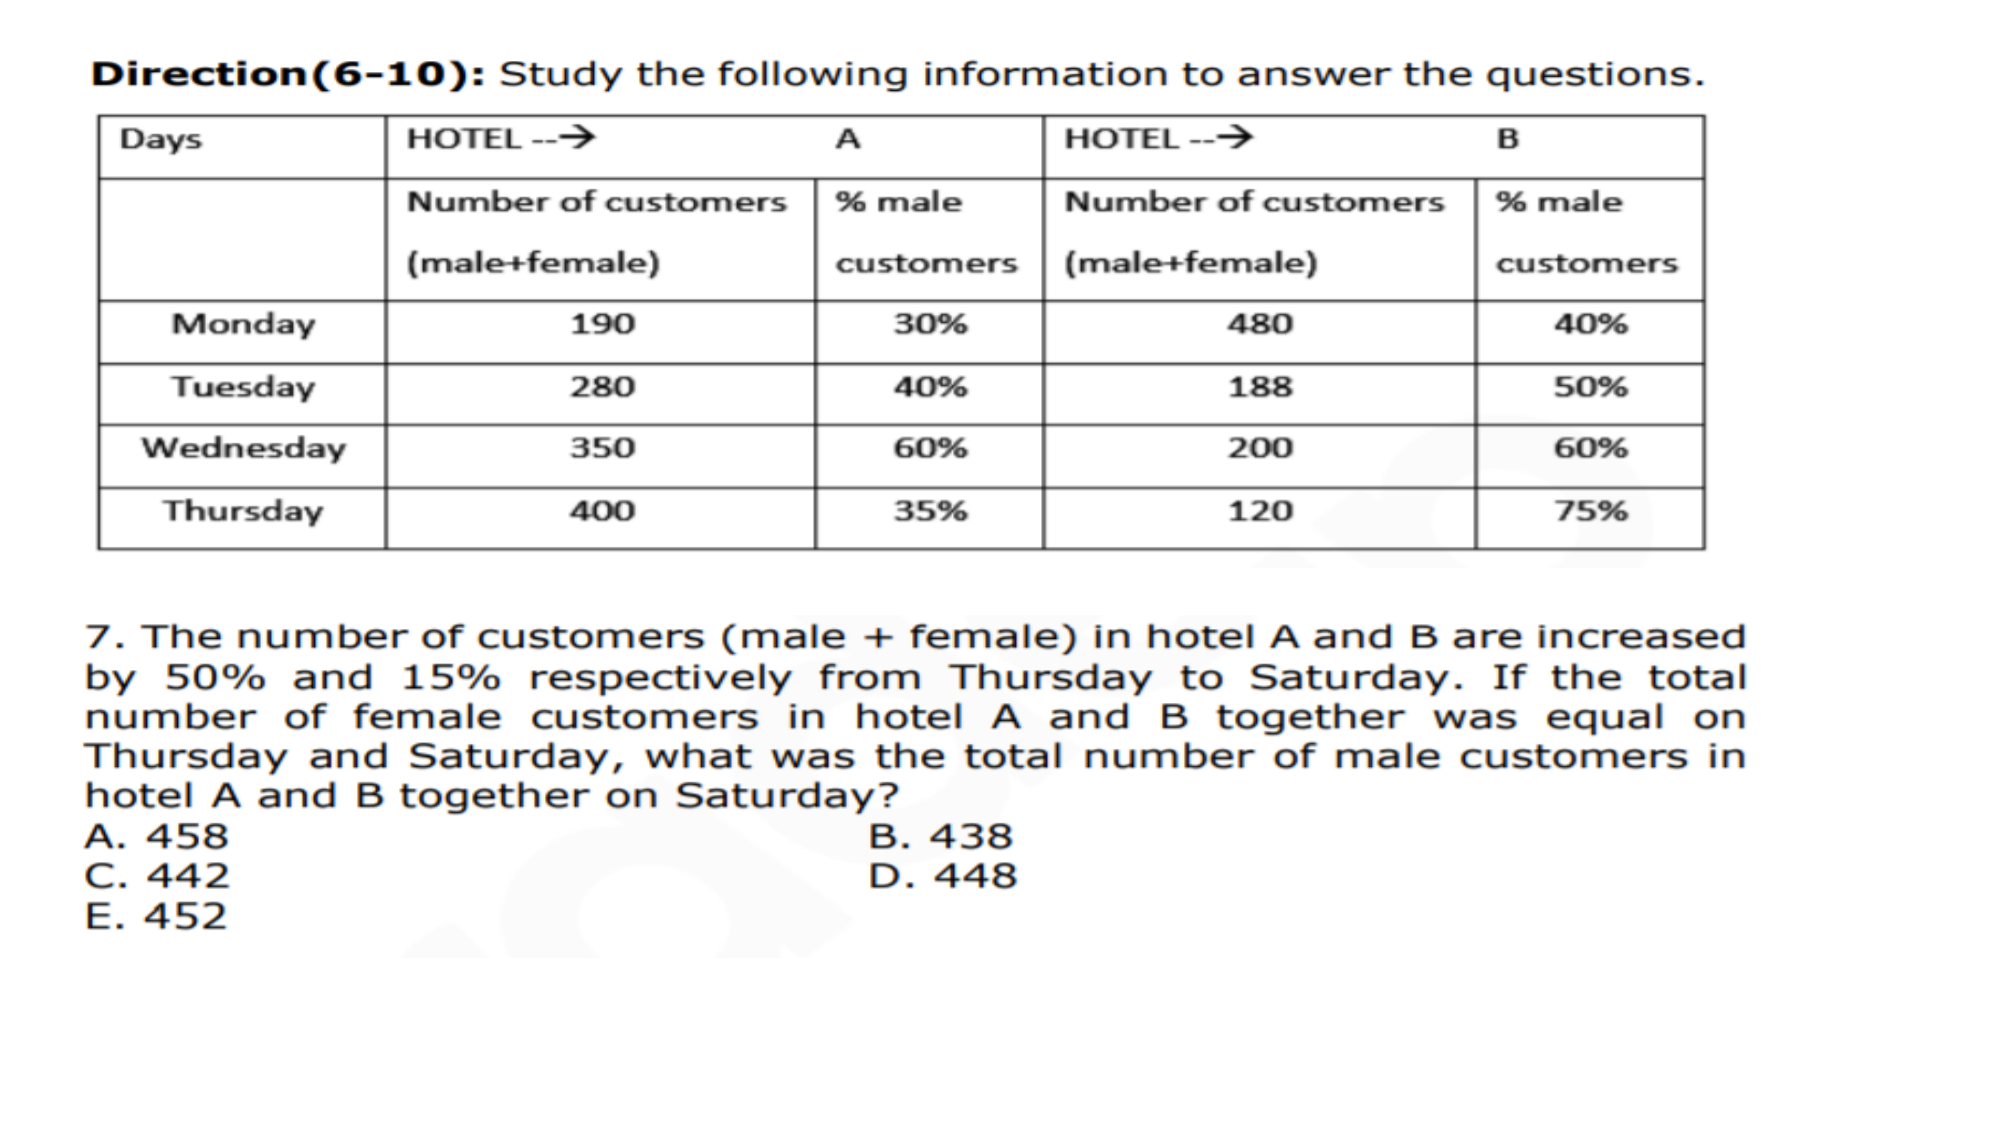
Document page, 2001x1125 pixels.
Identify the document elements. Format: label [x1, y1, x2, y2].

picture [62, 49, 1743, 568]
picture [62, 615, 1800, 958]
